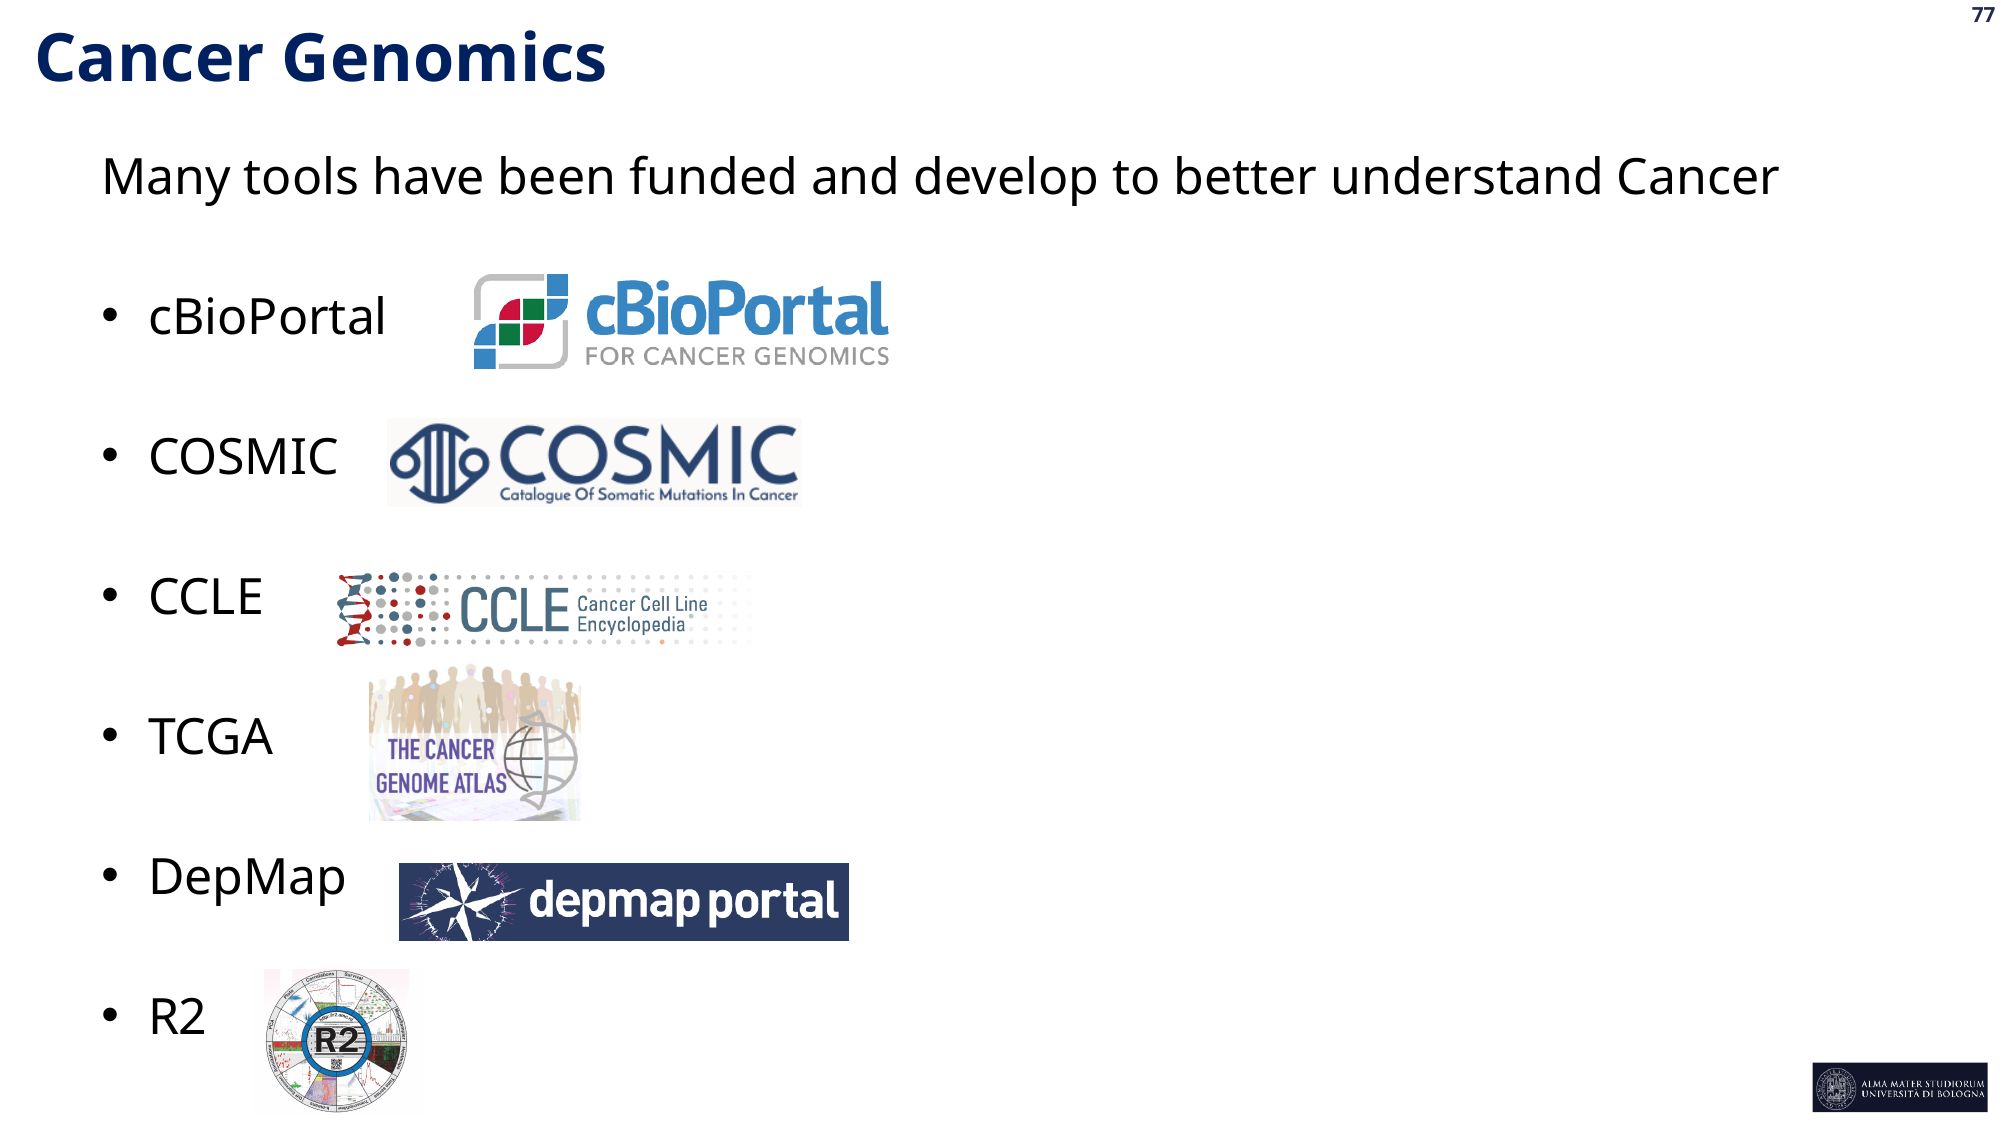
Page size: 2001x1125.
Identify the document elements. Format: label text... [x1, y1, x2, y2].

picture [337, 570, 752, 647]
list Many tools have been funded and develop to better understand Cancer cBioPortal COSMIC CCLE TCGA DepMap R2 [86, 137, 1930, 1100]
picture [387, 418, 802, 507]
picture [1812, 1062, 1988, 1113]
list Cancer Genomics [19, 7, 1930, 102]
picture [399, 862, 849, 941]
picture [369, 662, 581, 821]
picture [474, 274, 890, 369]
picture [251, 968, 424, 1116]
